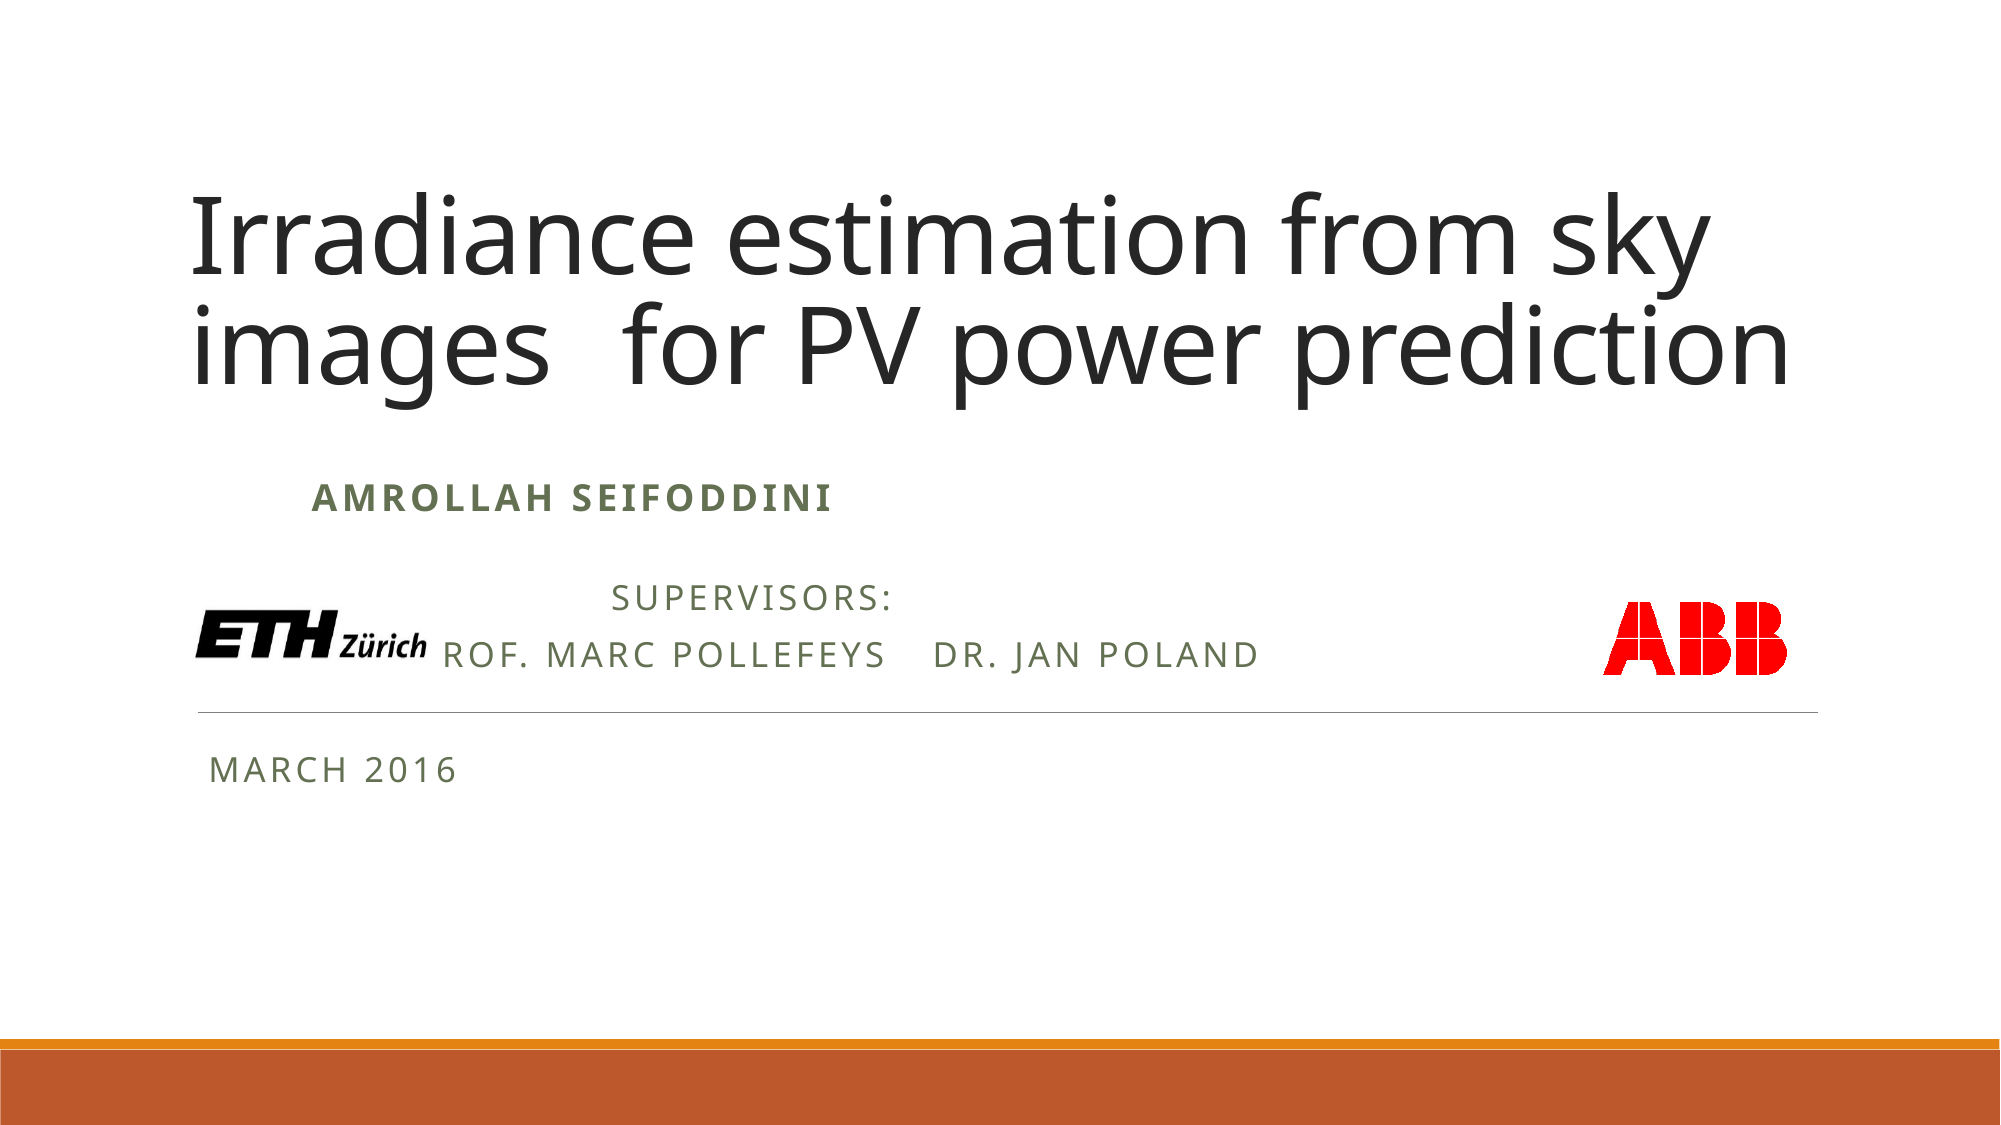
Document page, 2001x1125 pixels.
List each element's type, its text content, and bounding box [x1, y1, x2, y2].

picture [1599, 600, 1788, 677]
picture [179, 580, 441, 686]
subtitle Amrollah Seifoddini Supervisors: Prof. Marc Pollefeys Dr. Jan Poland March 2016 [193, 471, 1731, 798]
title Irradiance estimation from sky images for PV power prediction [174, 80, 1962, 415]
